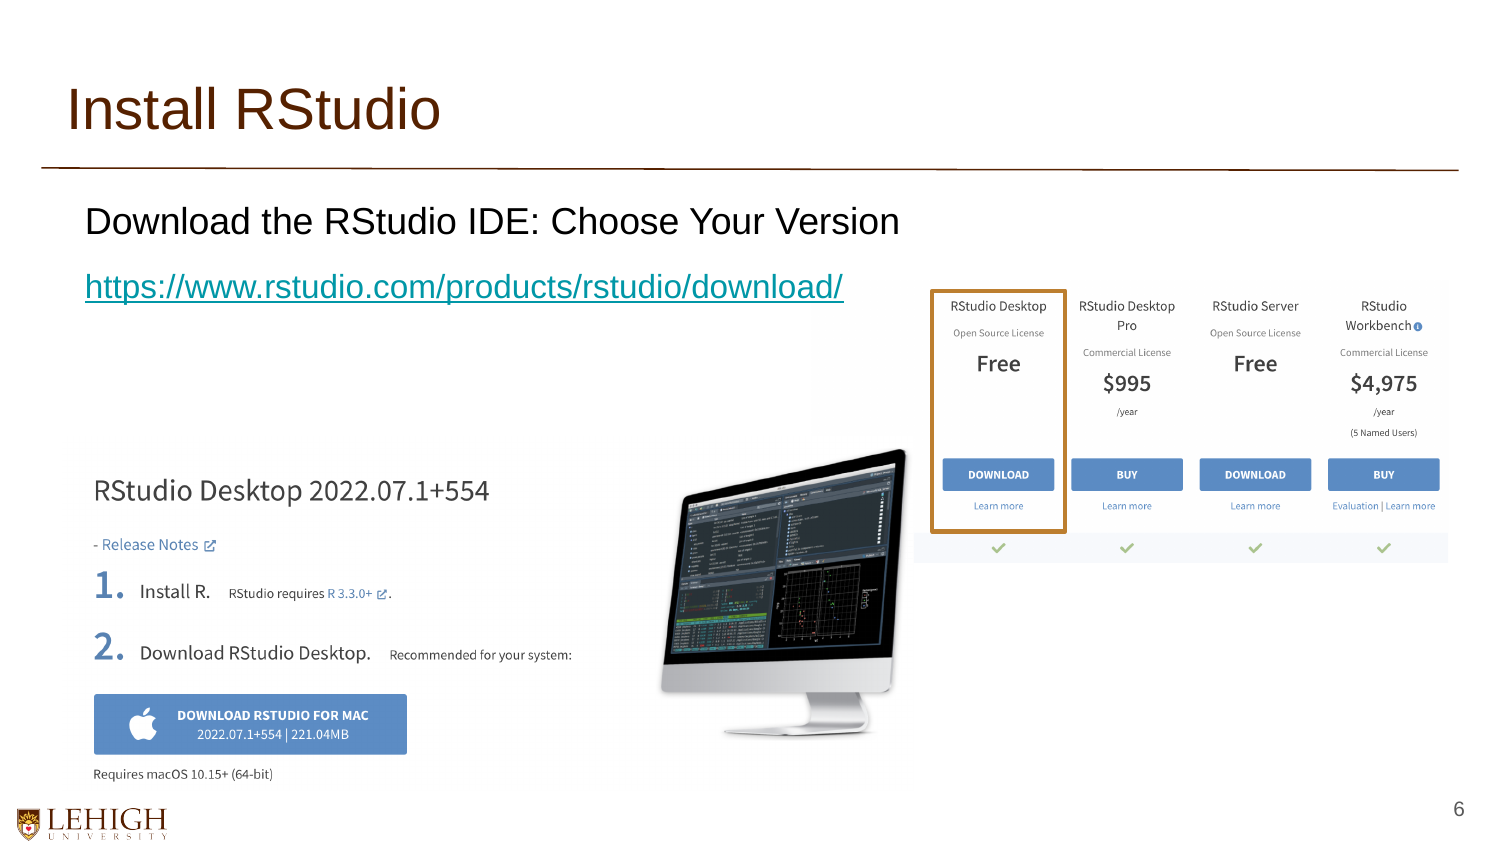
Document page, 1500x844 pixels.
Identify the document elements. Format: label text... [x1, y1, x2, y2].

picture [17, 808, 167, 841]
slide_number 6 [1389, 776, 1480, 841]
list Download the RStudio IDE: Choose Your Version https://www.rstudio.com/products/rstudio/download/ [51, 182, 1449, 359]
title Install RStudio [51, 56, 1449, 156]
picture [61, 280, 1450, 792]
